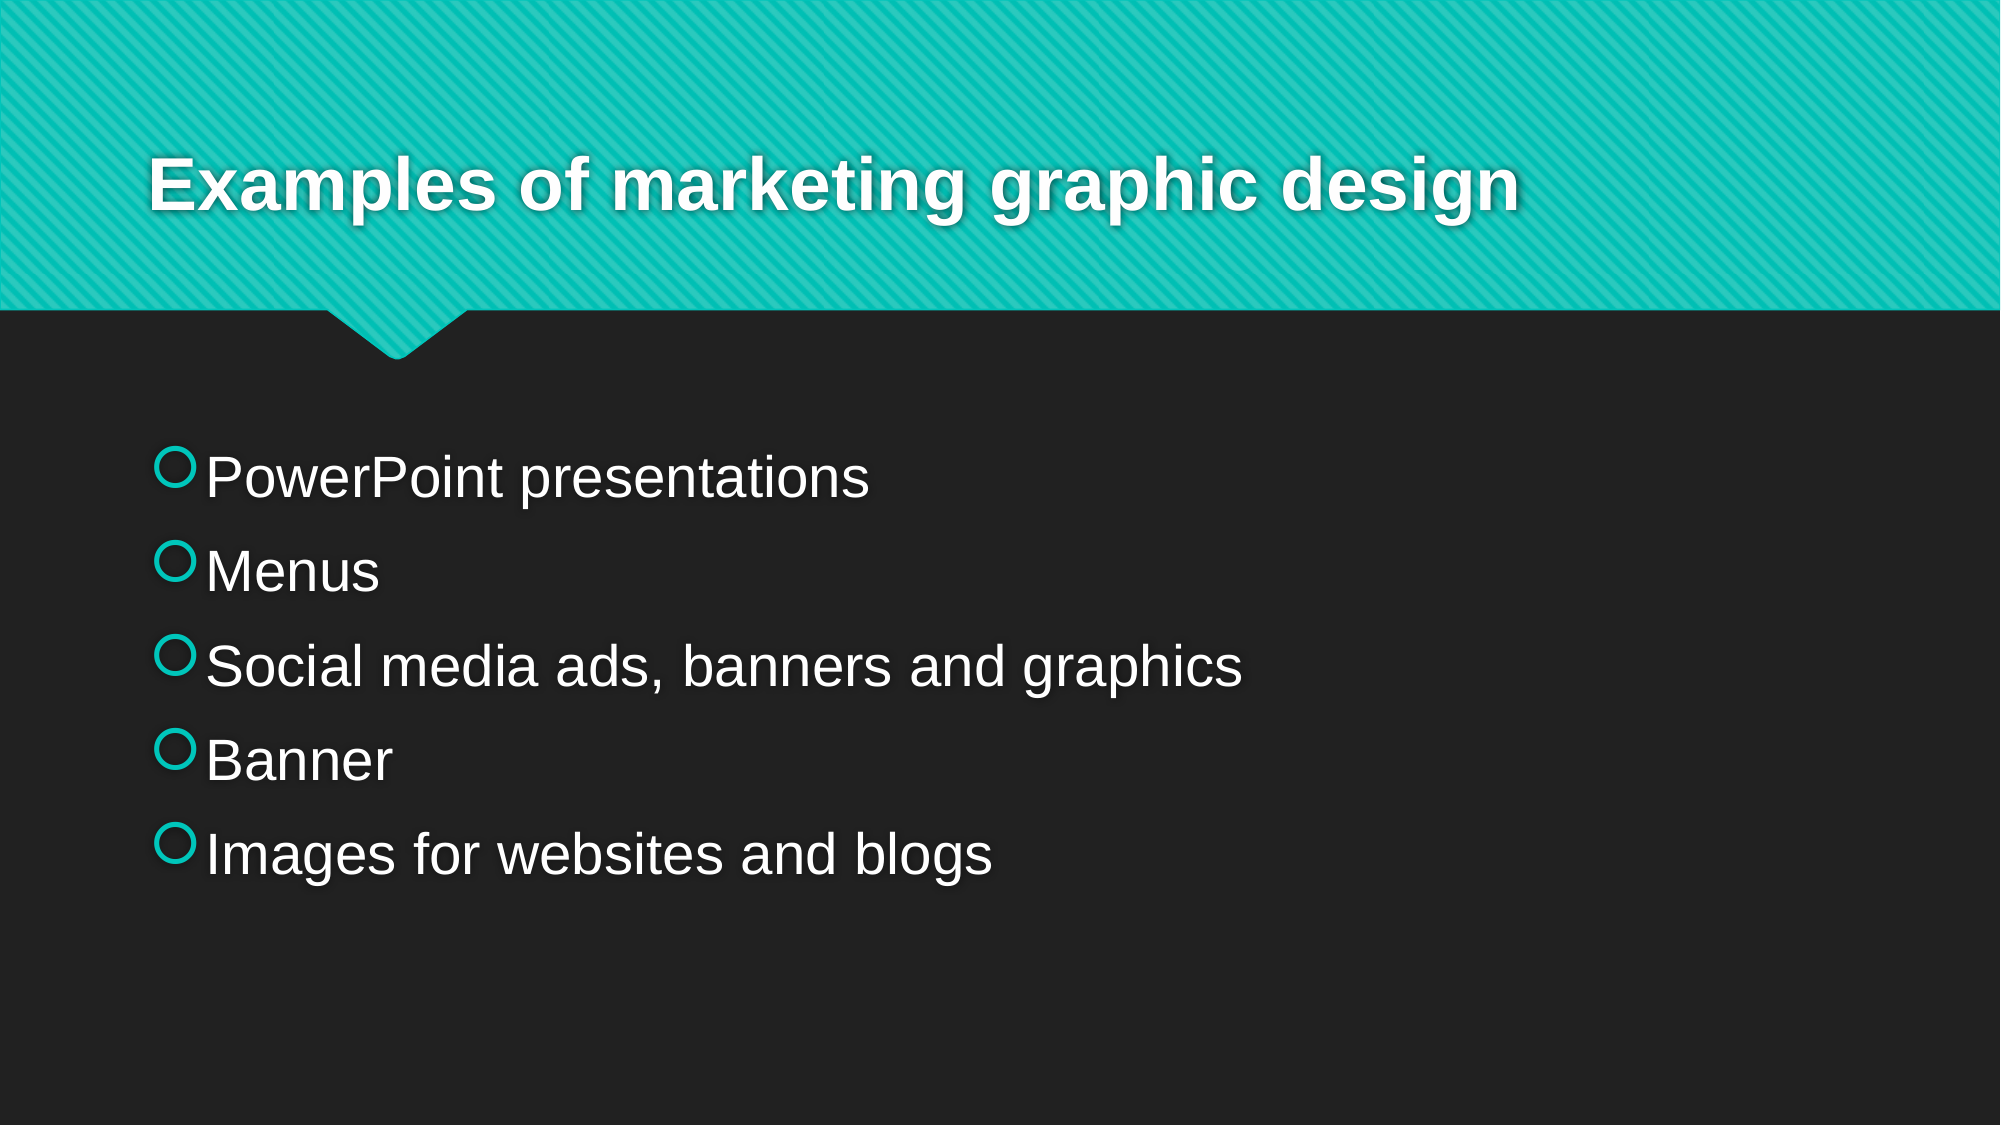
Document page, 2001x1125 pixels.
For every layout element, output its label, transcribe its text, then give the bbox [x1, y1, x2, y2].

title Examples of marketing graphic design [132, 73, 1868, 233]
list PowerPoint presentations Menus Social media ads, banners and graphics Banner Images for websites and blogs [134, 364, 1866, 962]
